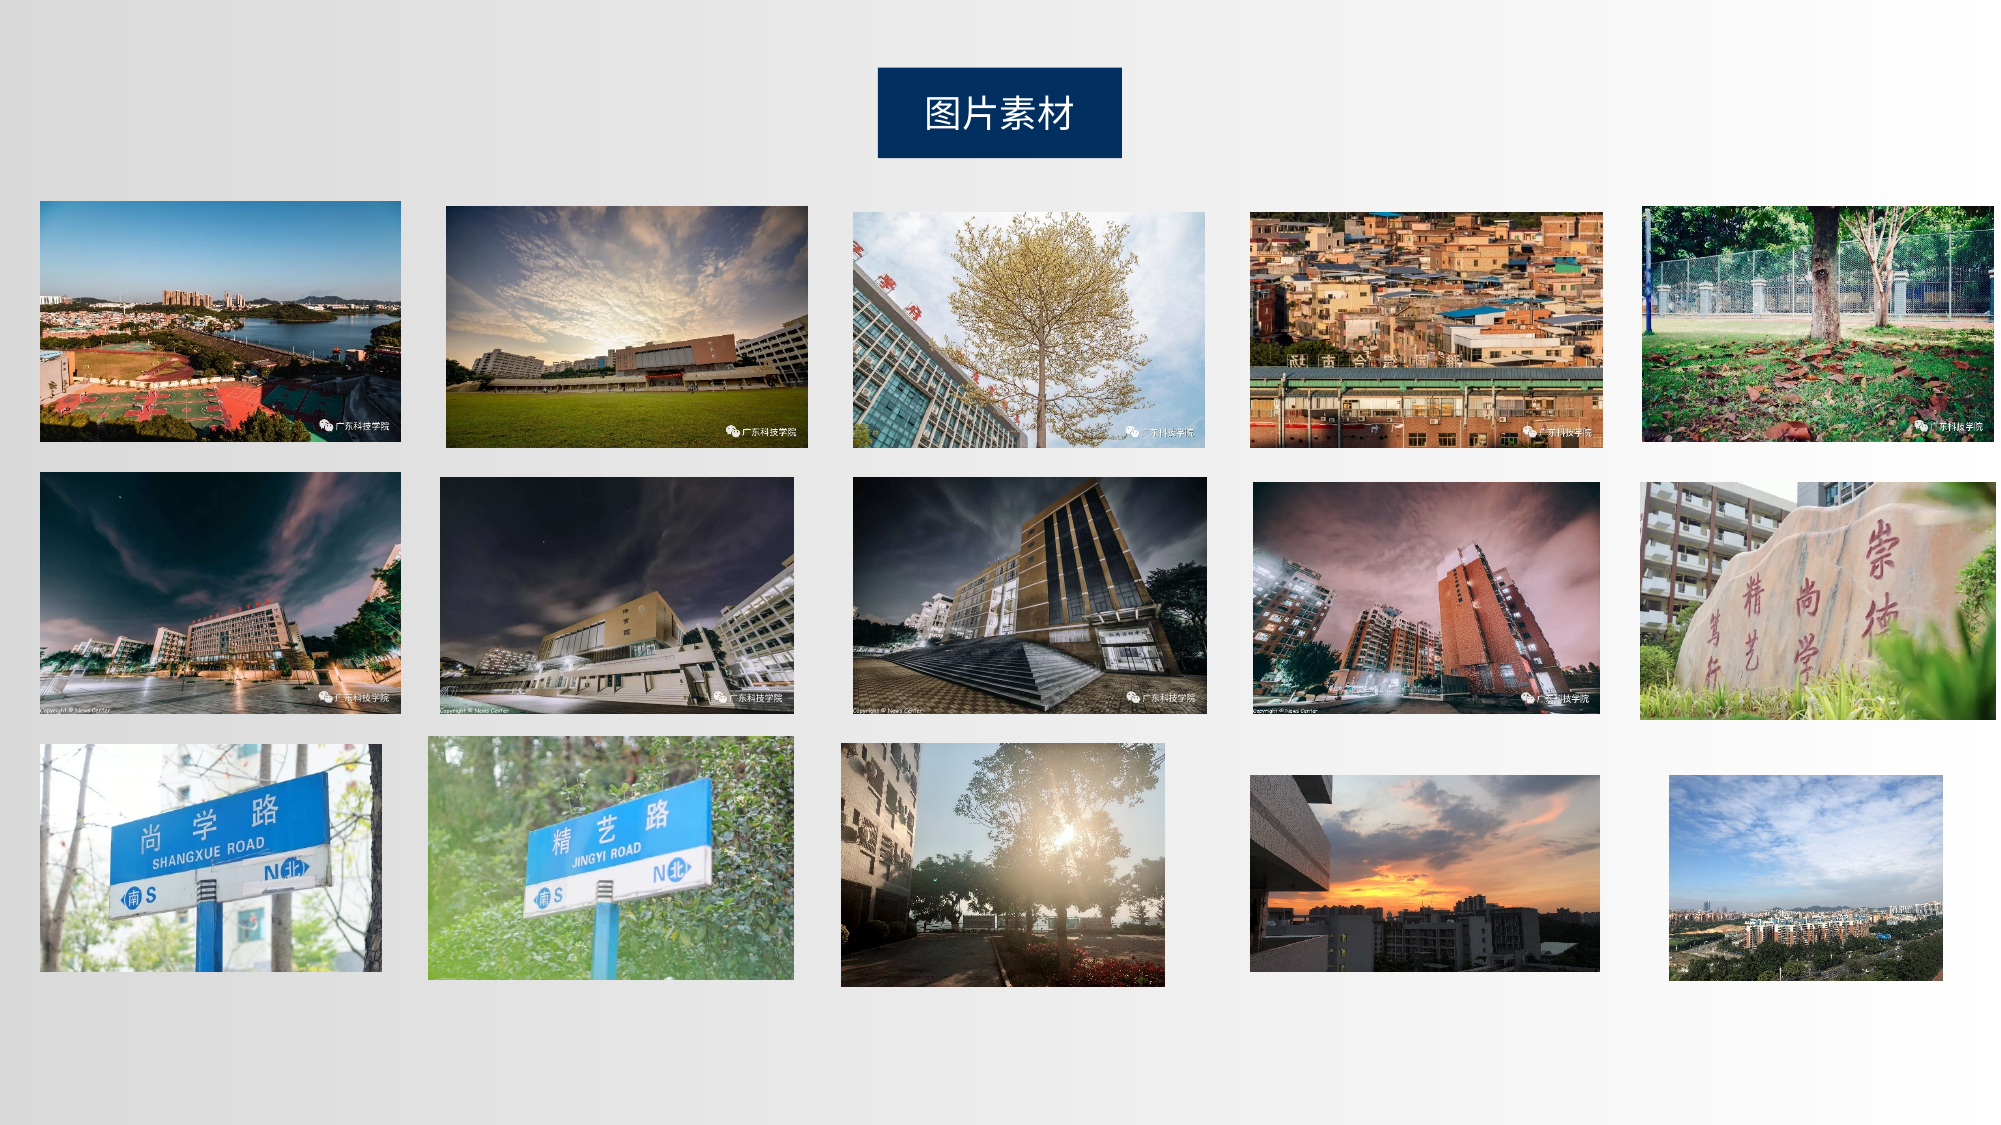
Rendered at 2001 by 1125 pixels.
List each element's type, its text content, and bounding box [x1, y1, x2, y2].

picture [853, 477, 1207, 714]
picture [428, 736, 794, 980]
text_box 图片素材 [877, 67, 1123, 159]
picture [1250, 775, 1600, 972]
picture [1253, 482, 1600, 714]
picture [853, 212, 1205, 448]
picture [1642, 206, 1994, 442]
picture [1669, 775, 1943, 981]
picture [40, 200, 401, 442]
picture [841, 743, 1165, 987]
picture [40, 744, 382, 972]
picture [1250, 212, 1603, 448]
picture [1640, 482, 1996, 720]
text_box [0, 0, 2000, 1125]
picture [446, 206, 808, 448]
picture [40, 472, 401, 714]
picture [440, 477, 794, 714]
